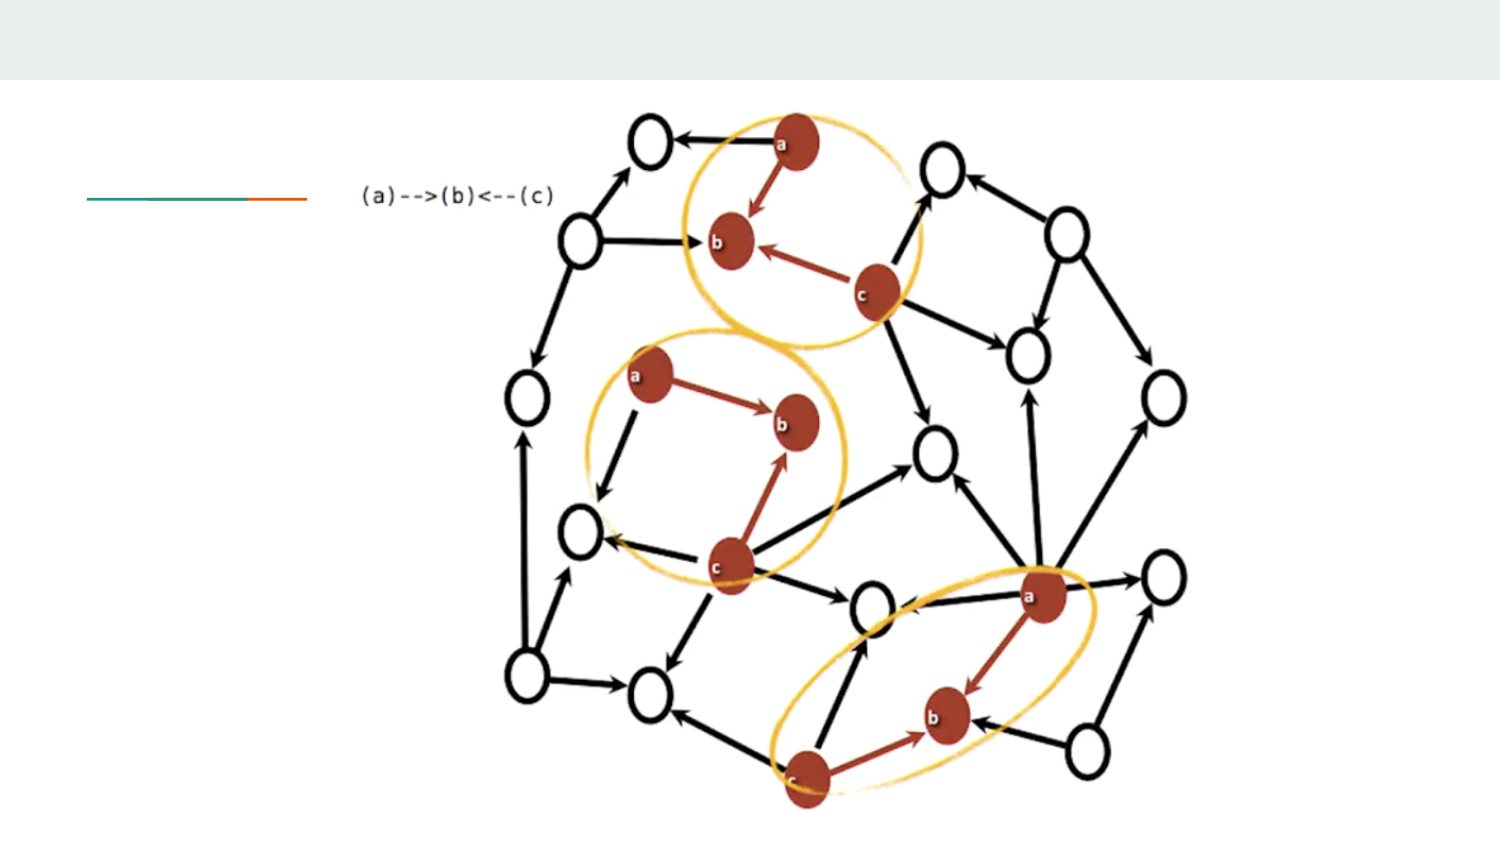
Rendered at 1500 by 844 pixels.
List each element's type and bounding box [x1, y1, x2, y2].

picture [330, 100, 1259, 817]
